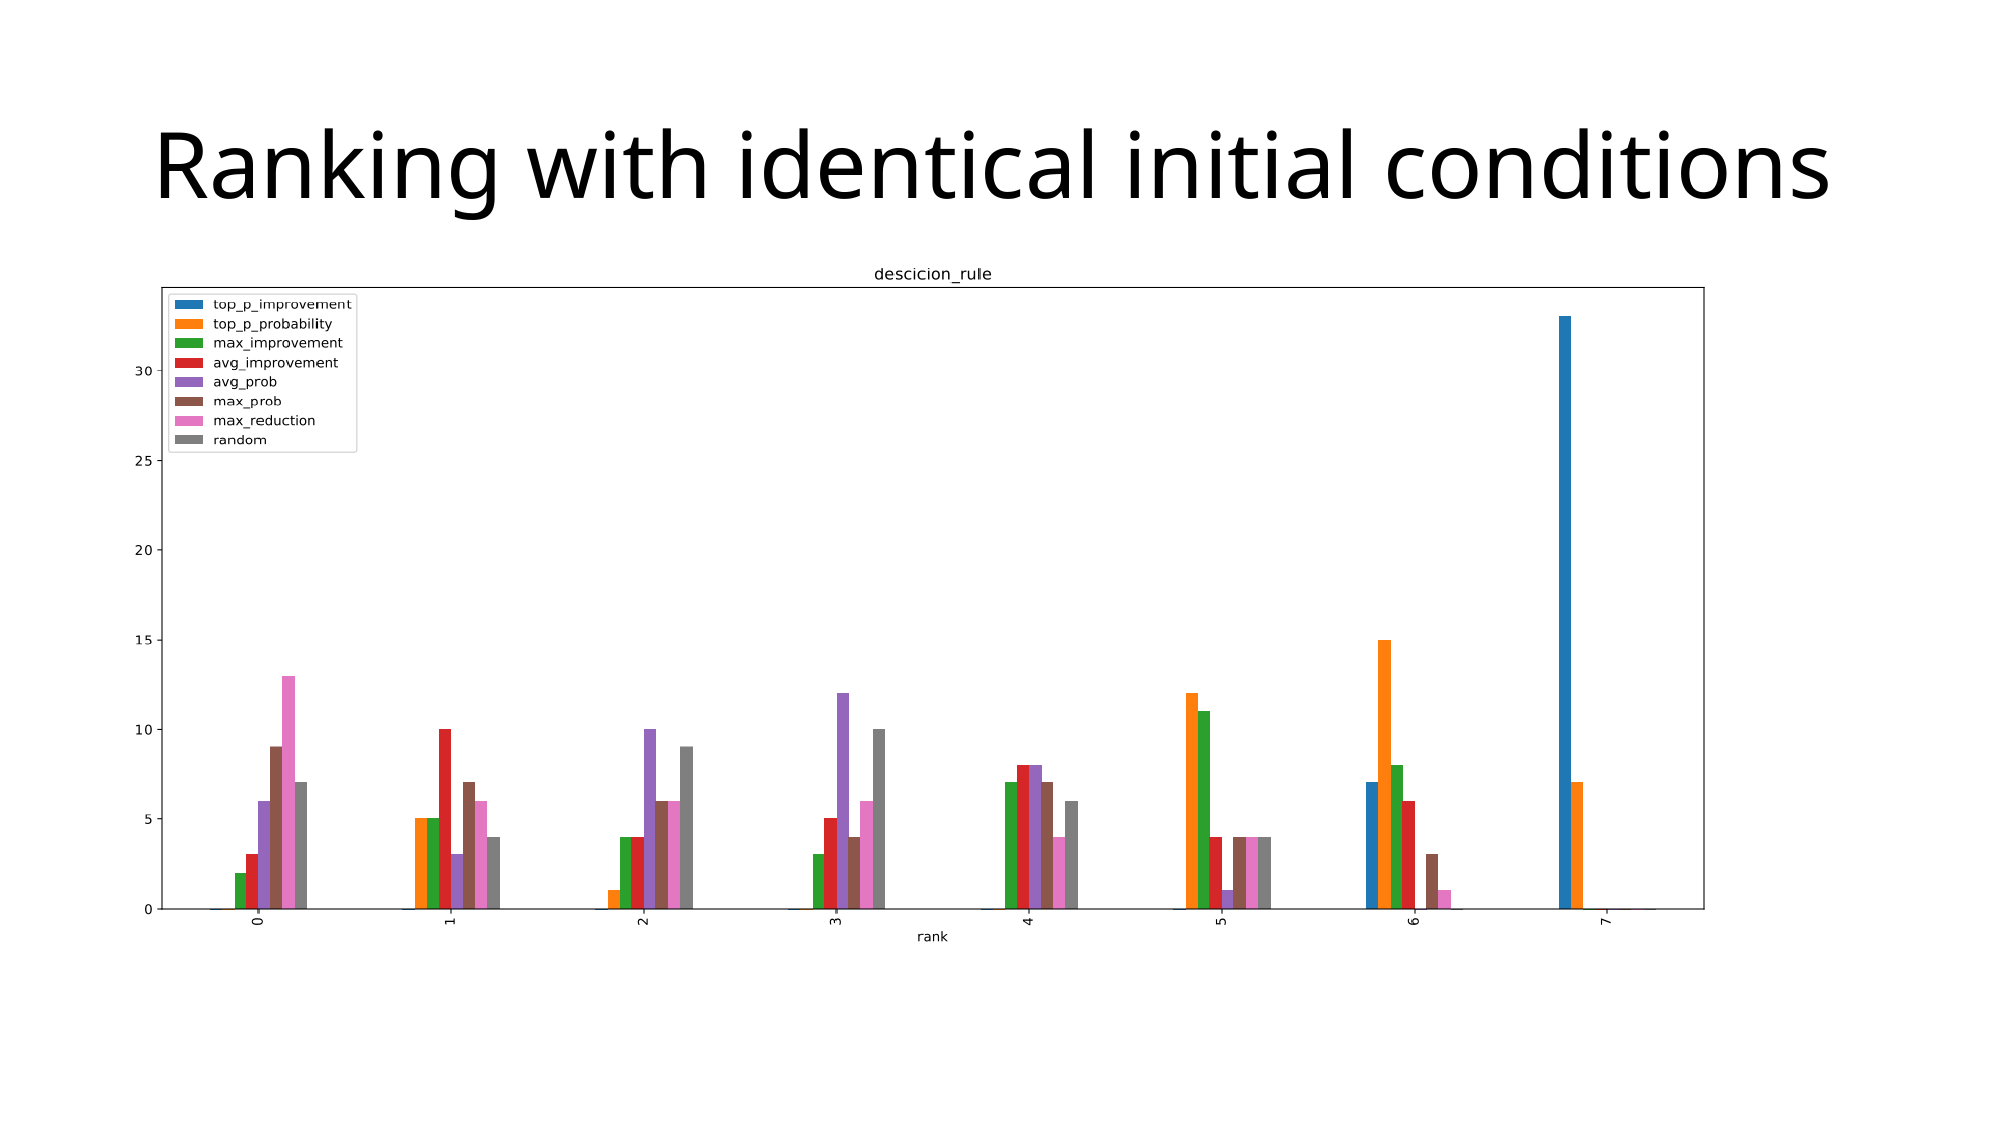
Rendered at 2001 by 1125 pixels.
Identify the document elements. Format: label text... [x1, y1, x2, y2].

picture [0, 238, 1901, 1125]
title Ranking with identical initial conditions [137, 59, 1863, 238]
